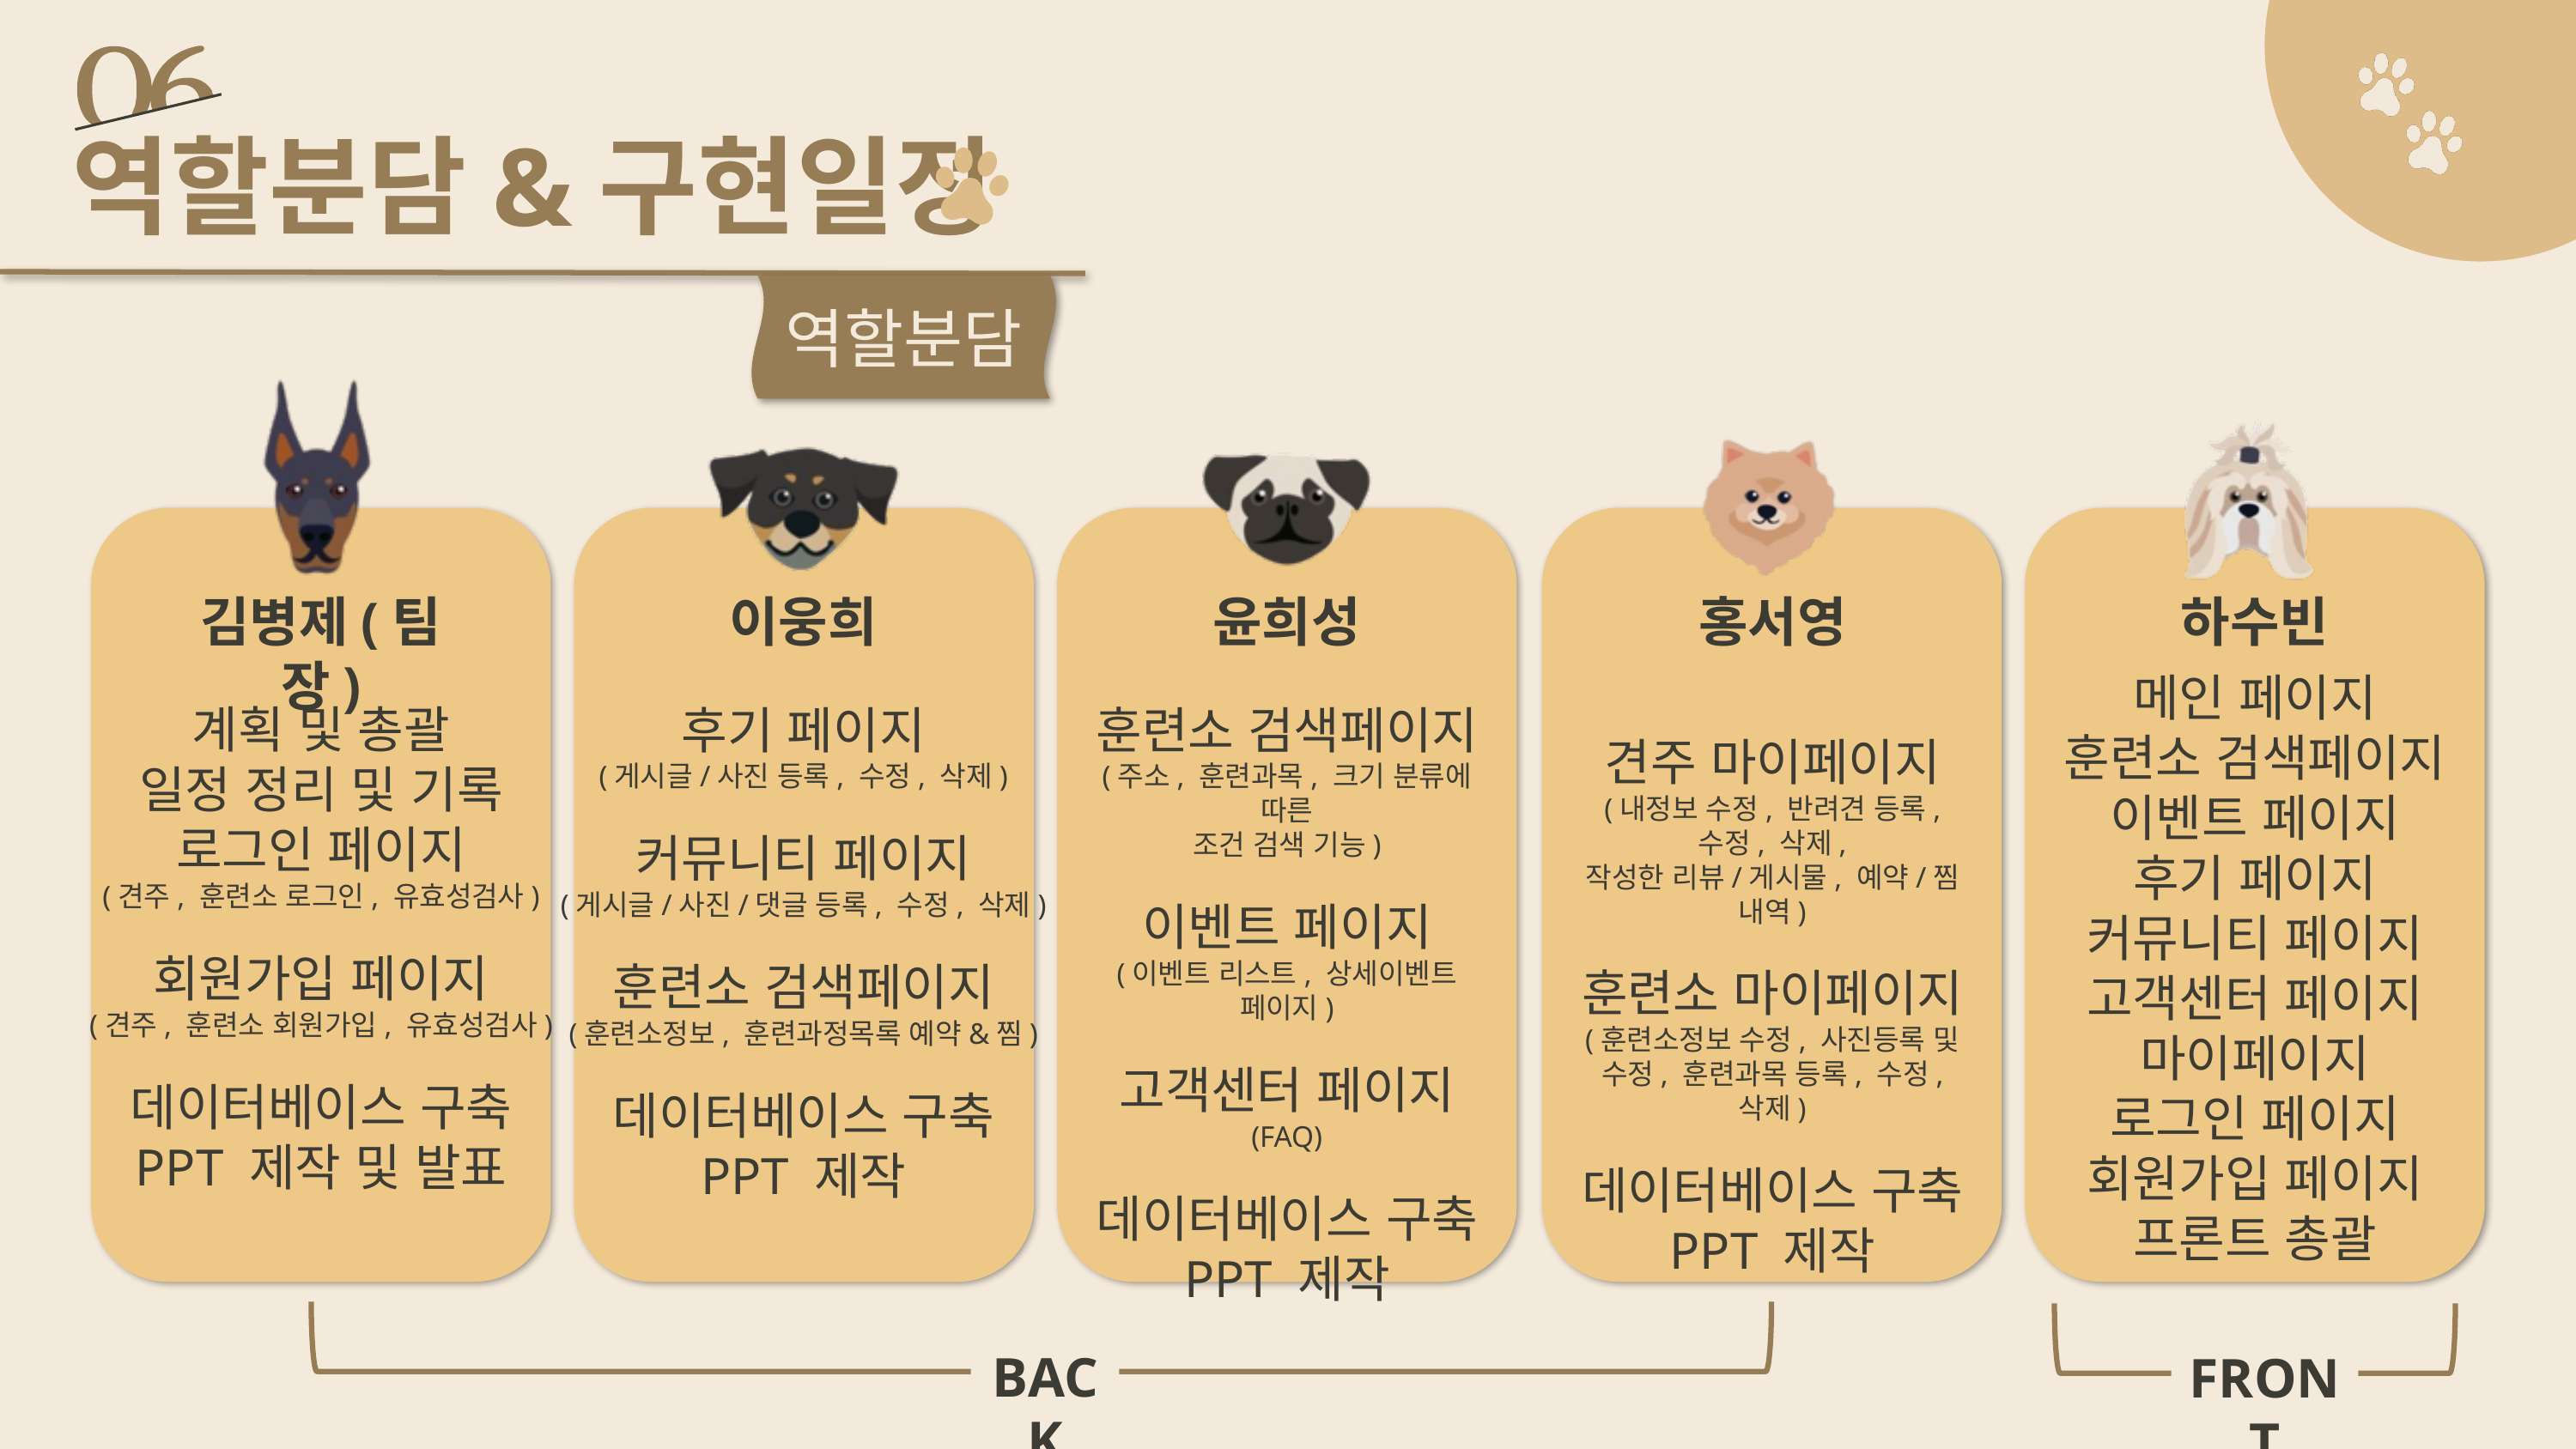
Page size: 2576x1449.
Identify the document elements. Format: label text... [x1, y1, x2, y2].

text_box [406, 506, 553, 692]
text_box [1540, 506, 2004, 1257]
picture [2343, 47, 2474, 178]
text_box [2336, 506, 2487, 1257]
text_box 견주 마이페이지 (내정보 수정, 반려견 등록, 수정, 삭제, 작성한 리뷰/게시물, 예약/찜 내역) 훈련소 마이페이지 (훈련소정보 수정, 사진등록 및 수정, 훈련과목 등록, 수정, 삭제) 데이터베이스 구축 PPT 제작 [1559, 724, 1985, 1286]
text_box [2264, 0, 2576, 262]
text_box 윤희성 [1119, 581, 1455, 659]
text_box [2023, 506, 2172, 1257]
text_box 역할분담&구현일정 [58, 112, 1007, 254]
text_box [311, 1301, 1772, 1416]
picture [1694, 427, 1850, 585]
text_box [750, 273, 1058, 401]
text_box [2063, 1274, 2446, 1284]
text_box 후기 페이지 (게시글/사진 등록, 수정, 삭제) 커뮤니티 페이지 (게시글/사진/댓글 등록, 수정, 삭제) 훈련소 검색페이지 (훈련소정보, 훈련과정목록 예약&찜) 데이터베이스 구축 PPT 제작 [548, 692, 1060, 1211]
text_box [2054, 1303, 2456, 1417]
text_box [572, 506, 1036, 692]
text_box [89, 1203, 553, 1284]
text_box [936, 146, 1009, 223]
text_box 계획 및 총괄 일정 정리 및 기록 로그인 페이지 (견주, 훈련소 로그인, 유효성검사) 회원가입 페이지 (견주, 훈련소 회원가입, 유효성검사) 데이터베이스 구축 PPT 제작 및 발표 [76, 692, 566, 1203]
text_box 하수빈 [2087, 581, 2423, 659]
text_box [75, 45, 222, 130]
text_box 역할분담 [772, 292, 1036, 383]
text_box [572, 1211, 1036, 1284]
text_box 훈련소 검색페이지 (주소, 훈련과목, 크기 분류에 따른 조건 검색 기능) 이벤트 페이지 (이벤트 리스트, 상세이벤트 페이지) 고객센터 페이지 (FAQ) 데이터베이스 구축 PPT 제작 [1081, 692, 1493, 1300]
text_box [1055, 506, 1519, 1264]
text_box 메인 페이지 훈련소 검색페이지 이벤트 페이지 후기 페이지 커뮤니티 페이지 고객센터 페이지 마이페이지 로그인 페이지 회원가입 페이지 프론트 총괄 [2042, 659, 2468, 1274]
text_box 이웅희 [635, 581, 971, 659]
picture [1188, 422, 1387, 590]
picture [2177, 410, 2333, 603]
text_box [89, 506, 234, 692]
text_box 김병제(팀장) [153, 581, 489, 692]
text_box 홍서영 [1604, 581, 1941, 659]
picture [239, 366, 404, 603]
picture [693, 417, 914, 595]
